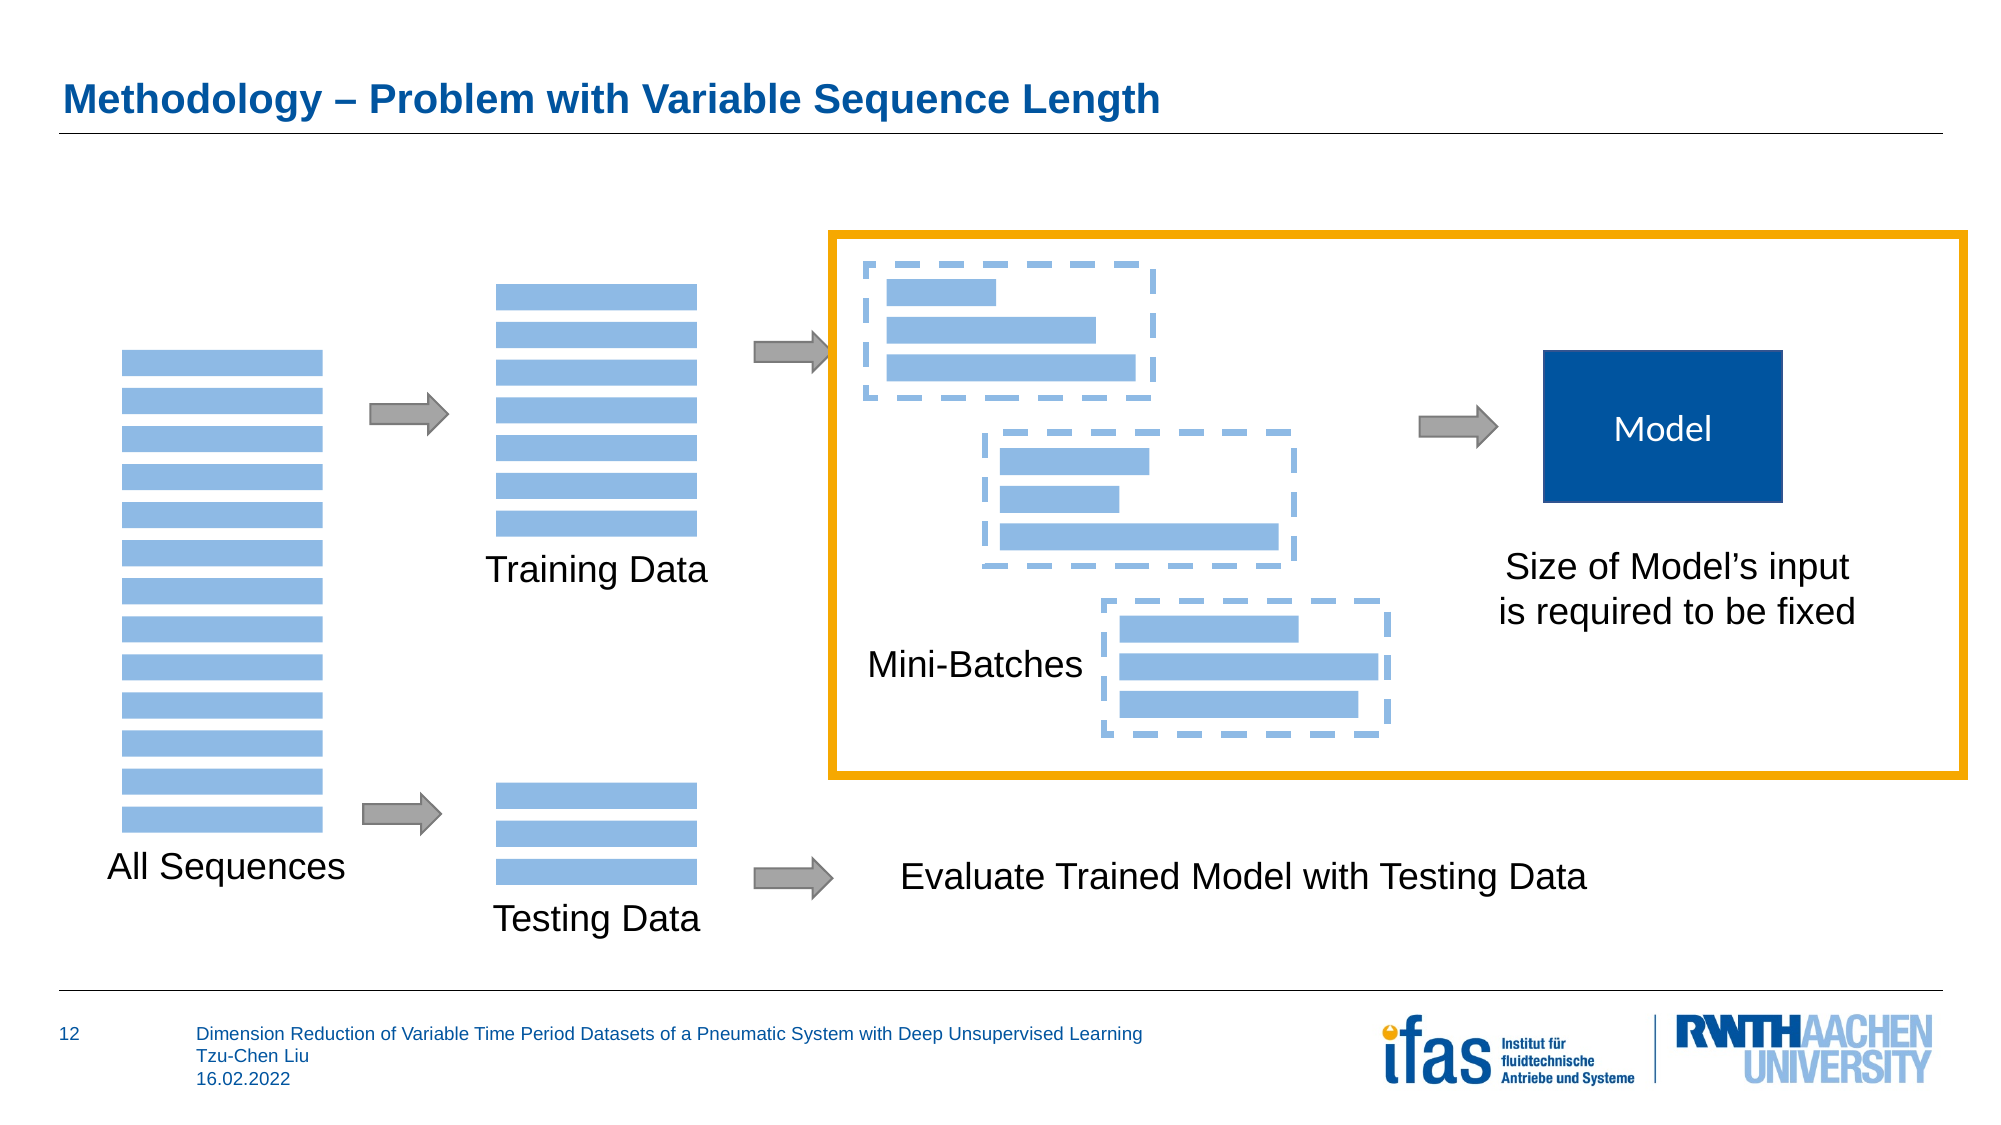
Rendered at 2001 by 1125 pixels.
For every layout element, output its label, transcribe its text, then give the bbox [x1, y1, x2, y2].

text_box [831, 234, 1965, 777]
text_box [754, 858, 833, 899]
text_box Training Data [470, 537, 723, 598]
text_box [122, 616, 323, 643]
text_box [122, 806, 323, 833]
text_box [1119, 690, 1359, 718]
text_box [122, 426, 323, 453]
text_box [1119, 653, 1379, 681]
text_box [754, 332, 831, 372]
text_box [363, 794, 442, 834]
text_box [122, 578, 323, 605]
text_box [1119, 615, 1299, 643]
text_box [122, 387, 323, 415]
text_box [1104, 600, 1388, 735]
text_box [496, 435, 697, 462]
text_box [496, 510, 697, 537]
title Methodology – Problem with Variable Sequence Length [63, 33, 1947, 123]
text_box [122, 654, 323, 681]
text_box Testing Data [477, 886, 716, 947]
picture [1361, 1003, 1953, 1117]
text_box [984, 432, 1295, 567]
text_box [496, 284, 697, 311]
text_box [496, 397, 697, 424]
text_box [496, 472, 697, 499]
text_box [886, 316, 1096, 344]
text_box Mini-Batches [852, 632, 1099, 693]
text_box [496, 359, 697, 386]
text_box [122, 502, 323, 529]
text_box [886, 279, 997, 307]
text_box [865, 264, 1154, 399]
text_box Evaluate Trained Model with Testing Data [885, 844, 1603, 905]
text_box [370, 394, 449, 434]
text_box [122, 540, 323, 567]
text_box [122, 768, 323, 795]
text_box [122, 464, 323, 491]
text_box All Sequences [92, 834, 362, 895]
text_box [886, 354, 1136, 382]
text_box [999, 448, 1150, 476]
text_box [122, 730, 323, 757]
text_box [496, 820, 697, 847]
text_box [999, 523, 1279, 551]
text_box [999, 485, 1120, 513]
text_box [122, 692, 323, 719]
text_box [496, 782, 697, 809]
text_box [122, 349, 323, 377]
text_box [496, 858, 697, 885]
text_box [496, 321, 697, 349]
